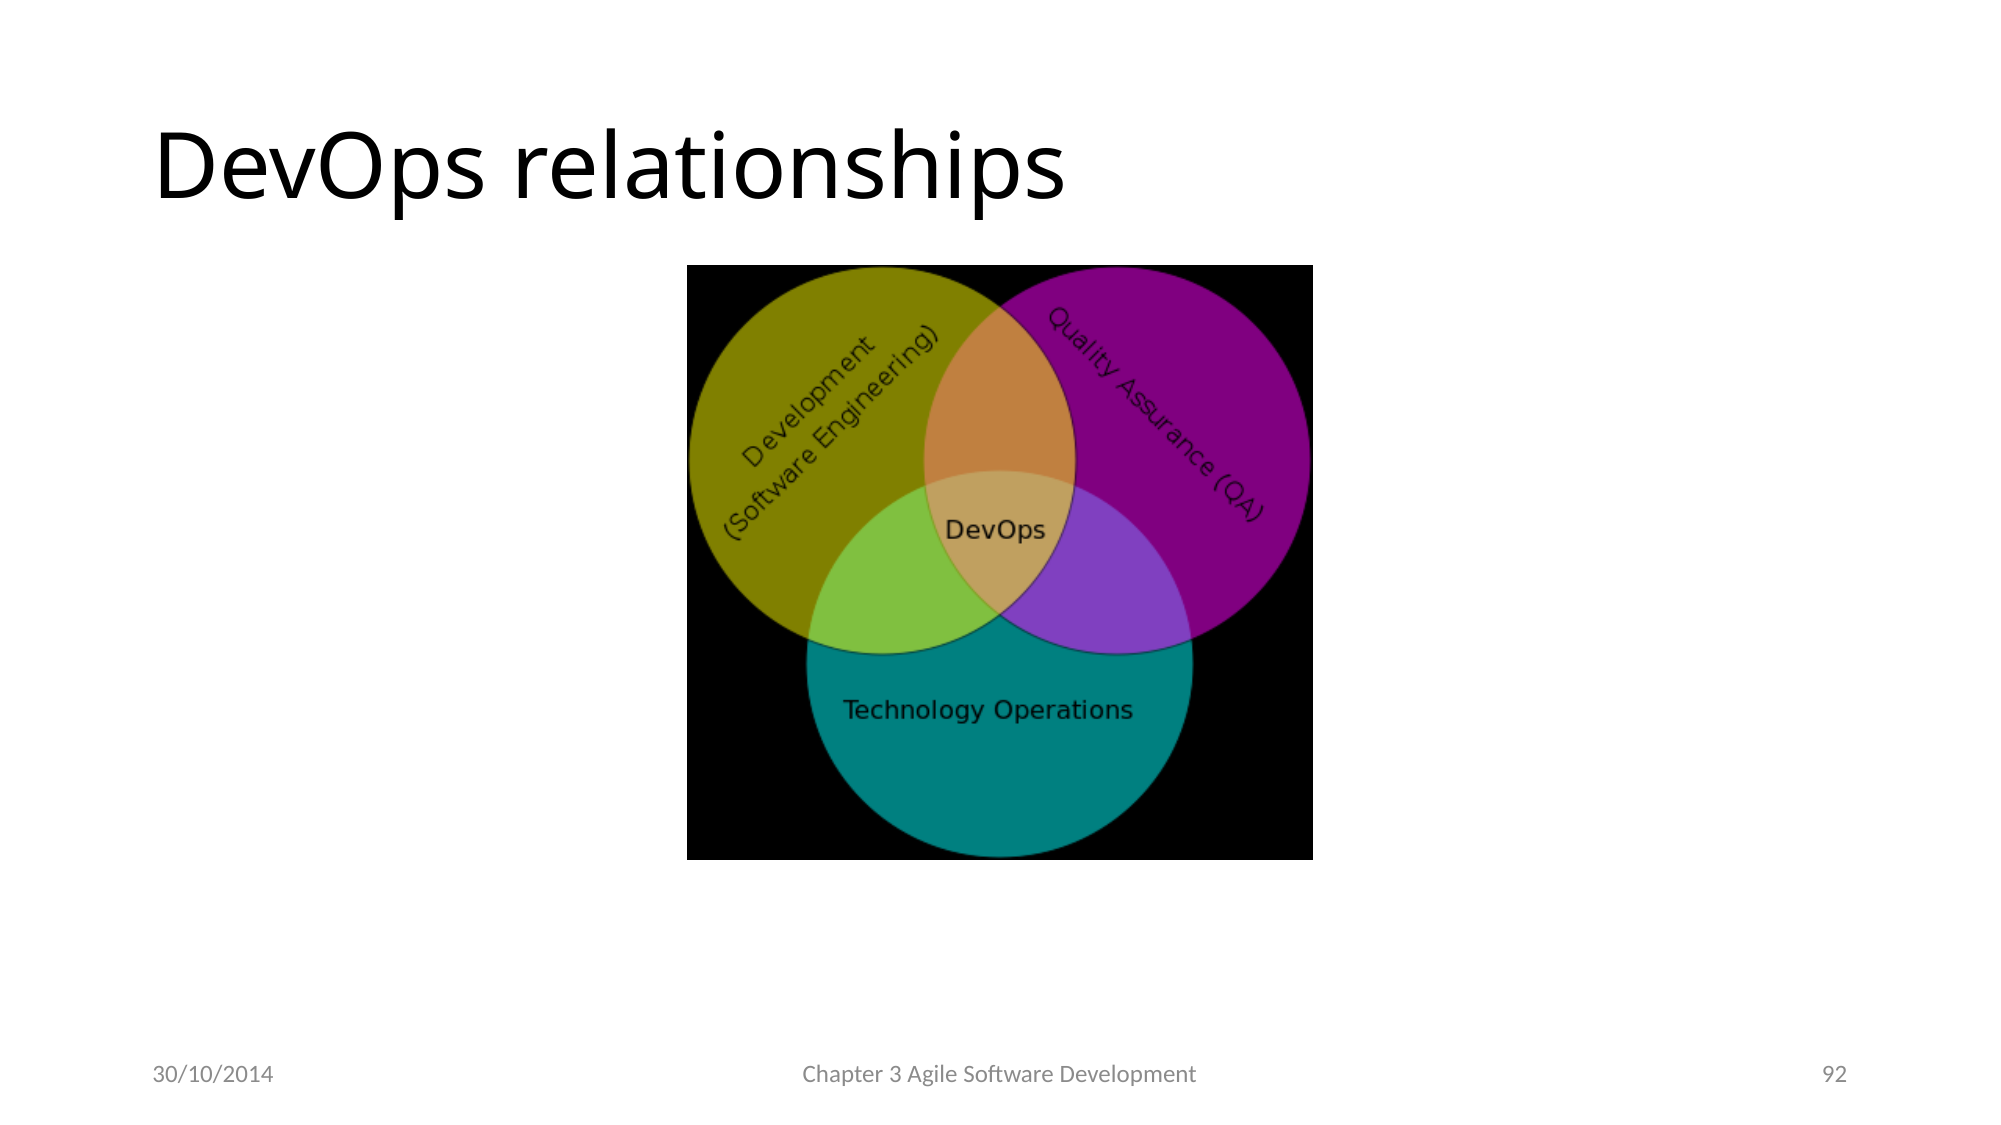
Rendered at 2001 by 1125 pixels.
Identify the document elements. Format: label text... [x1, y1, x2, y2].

title DevOps relationships [137, 59, 1863, 278]
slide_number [137, 1042, 588, 1103]
footer Chapter 3 Agile Software Development [662, 1042, 1338, 1103]
picture [687, 265, 1313, 860]
slide_number 92 [1412, 1042, 1863, 1103]
